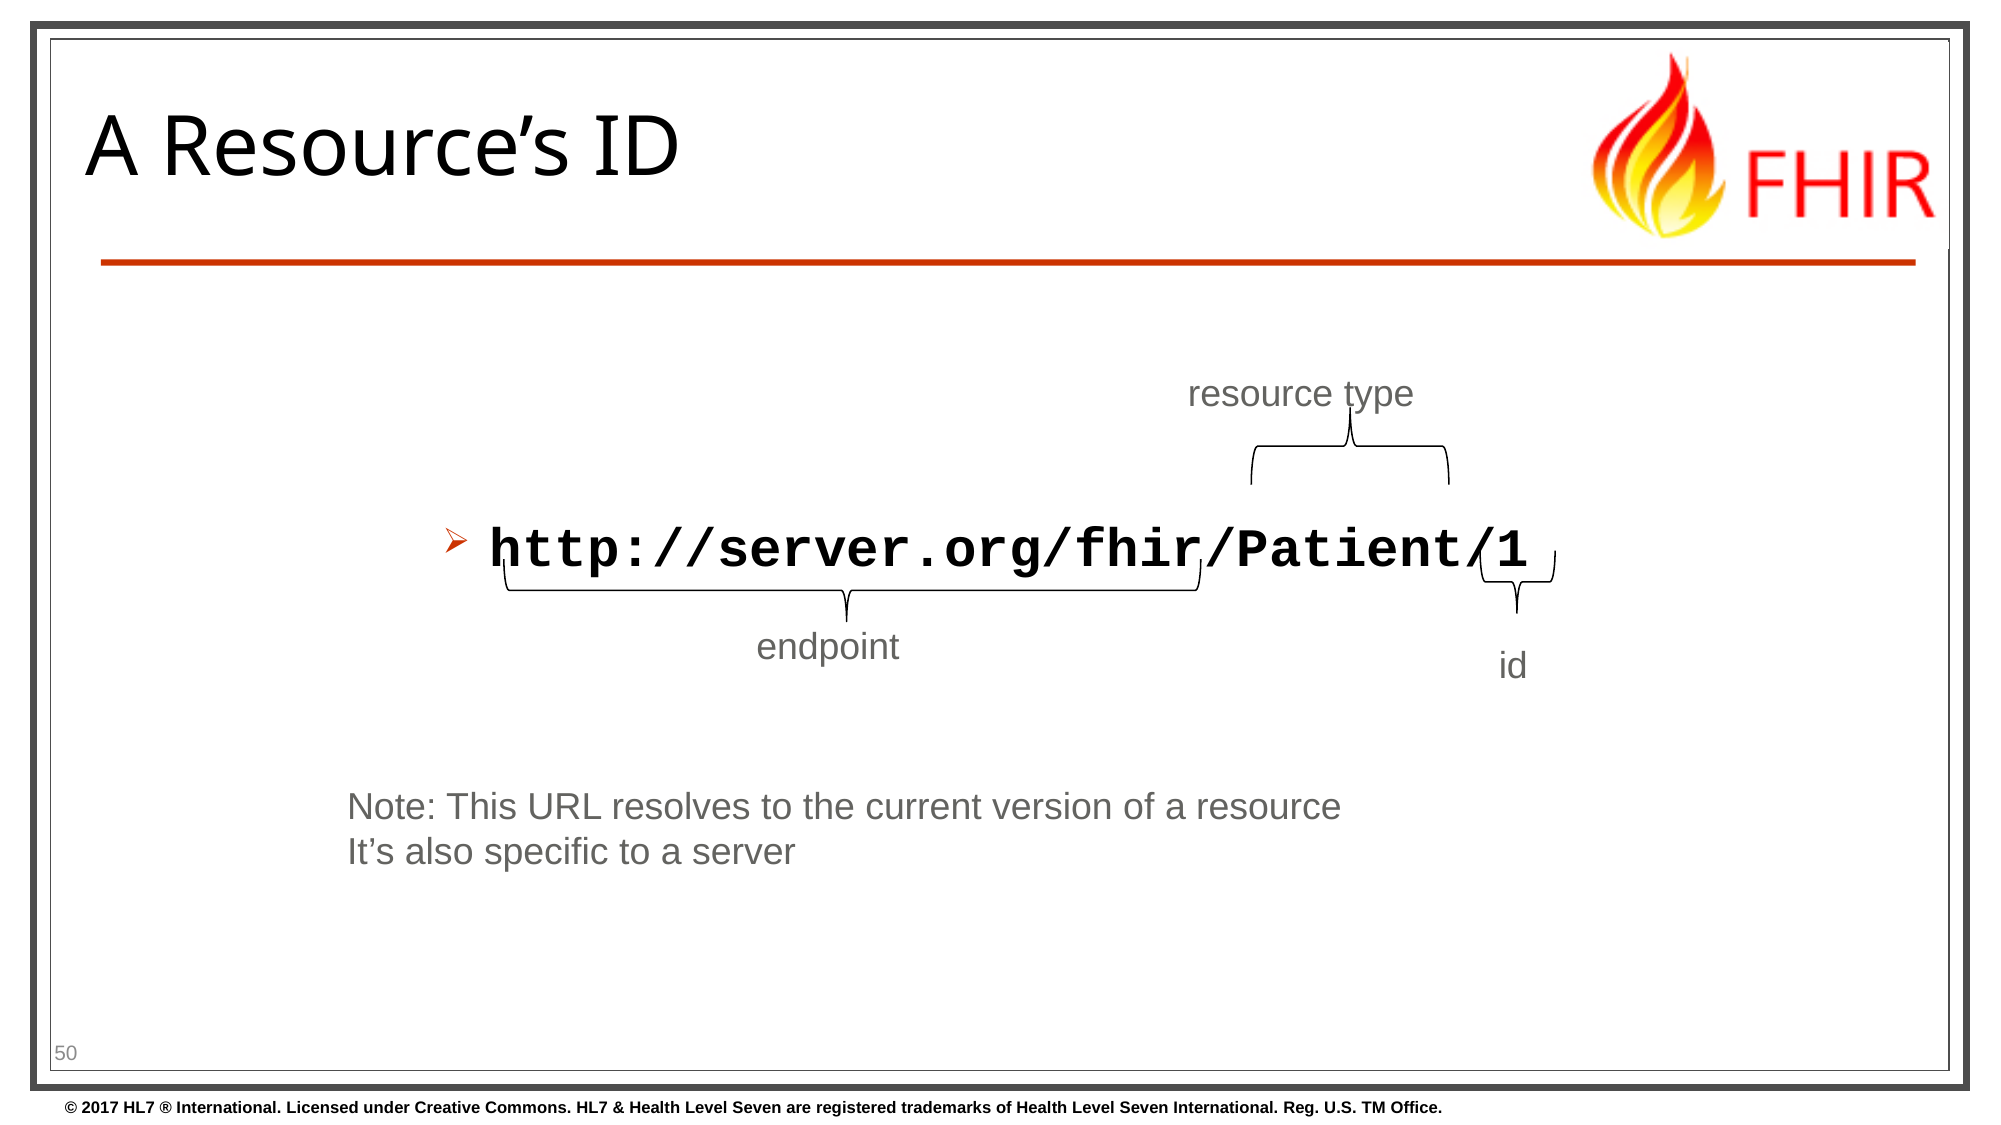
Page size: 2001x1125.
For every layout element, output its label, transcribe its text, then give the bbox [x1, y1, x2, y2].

slide_number 50 [39, 1034, 197, 1071]
title A Resource’s ID [70, 54, 1504, 249]
text_box id [1484, 633, 1543, 694]
list http://server.org/fhir/Patient/1 [352, 137, 1567, 627]
text_box [503, 559, 1201, 614]
text_box [1251, 422, 1449, 485]
text_box [1480, 550, 1556, 614]
picture [1578, 42, 1949, 249]
text_box resource type [1173, 361, 1430, 422]
text_box Note: This URL resolves to the current version of a resource It’s also specific to a server [332, 775, 1357, 880]
text_box endpoint [741, 614, 915, 675]
